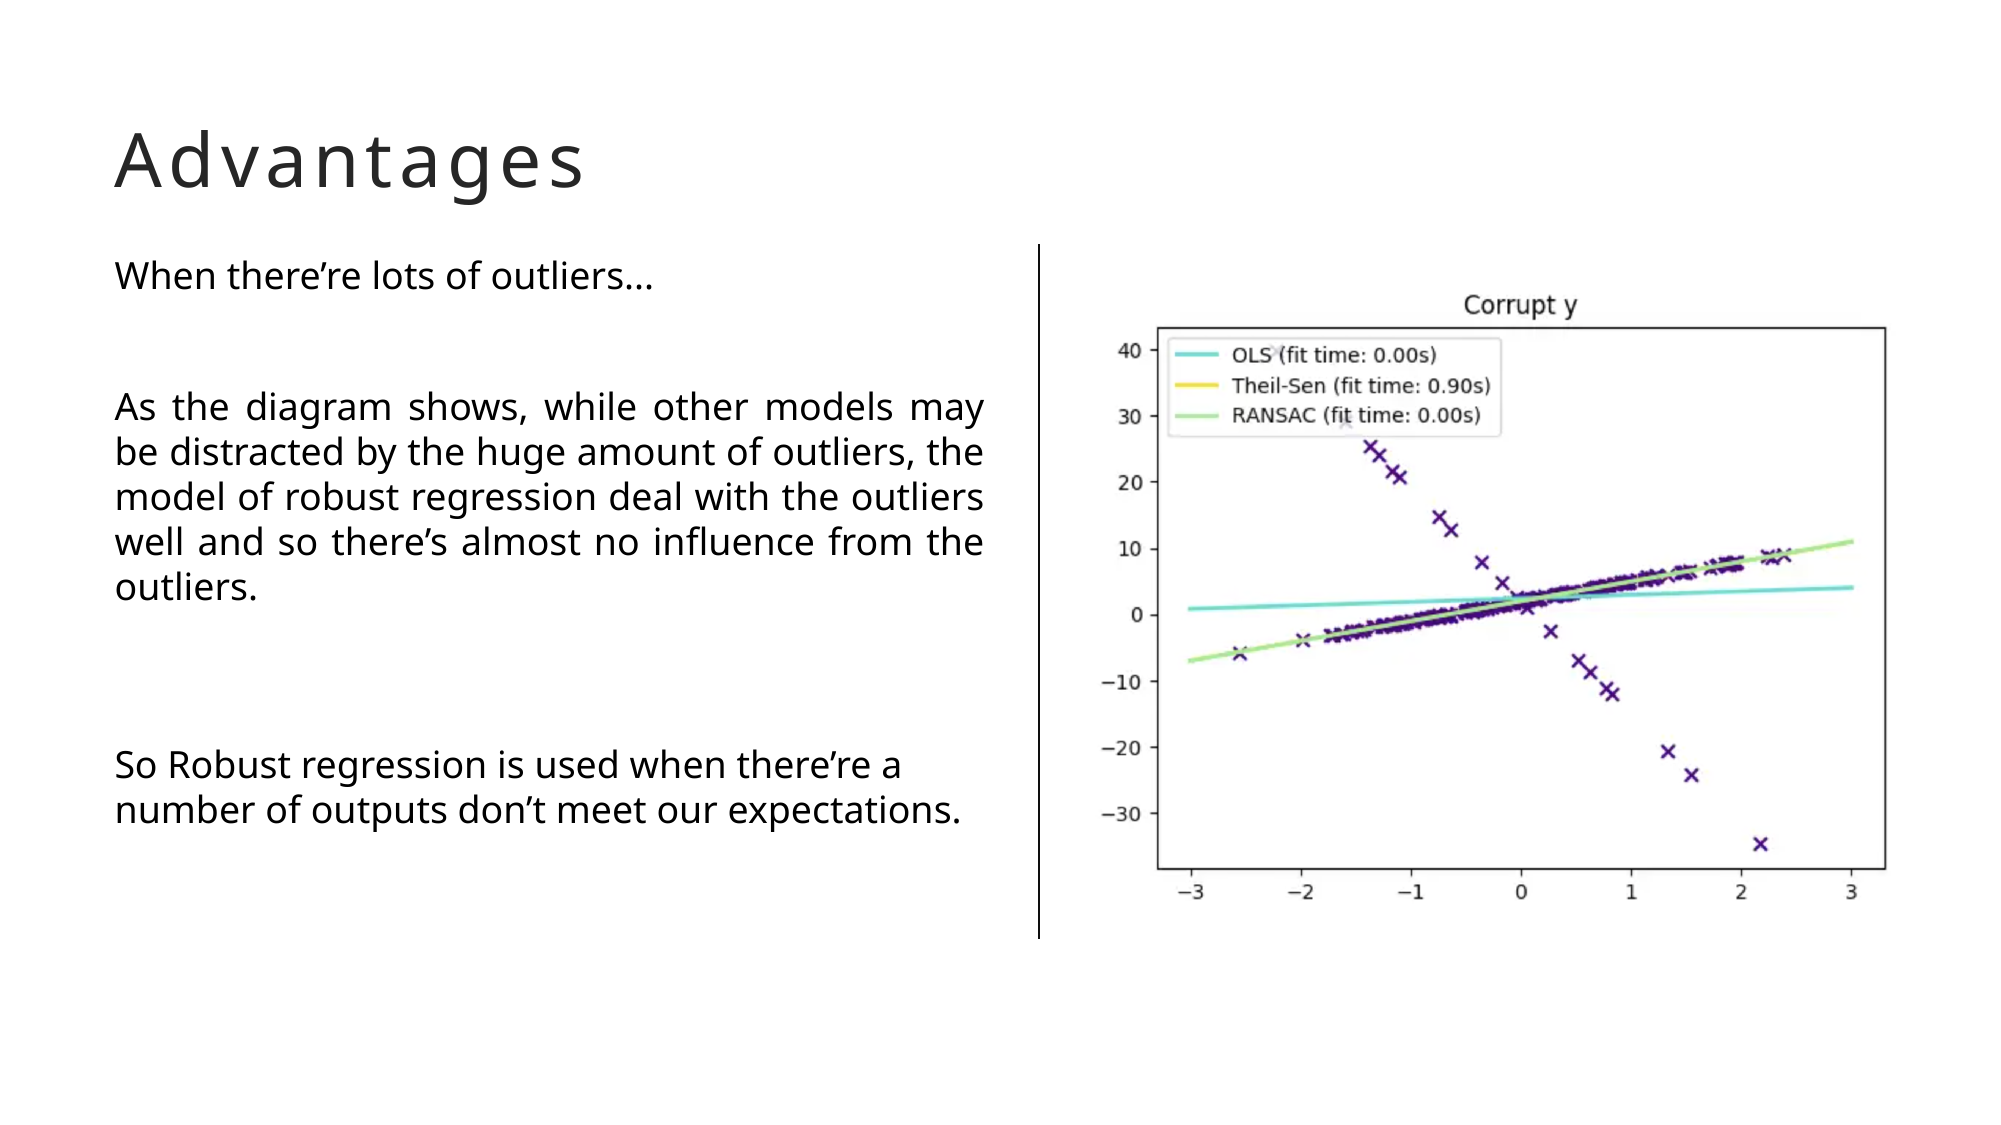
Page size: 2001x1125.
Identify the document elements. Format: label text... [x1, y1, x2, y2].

text_box As the diagram shows, while other models may be distracted by the huge amount of outliers, the model of robust regression deal with the outliers well and so there’s almost no influence from the outliers. [99, 375, 1000, 616]
picture [1038, 243, 1978, 940]
text_box When there’re lots of outliers... [99, 244, 1038, 305]
text_box So Robust regression is used when there’re a number of outputs don’t meet our expectations. [99, 733, 1038, 839]
title Advantages [99, 99, 2000, 216]
